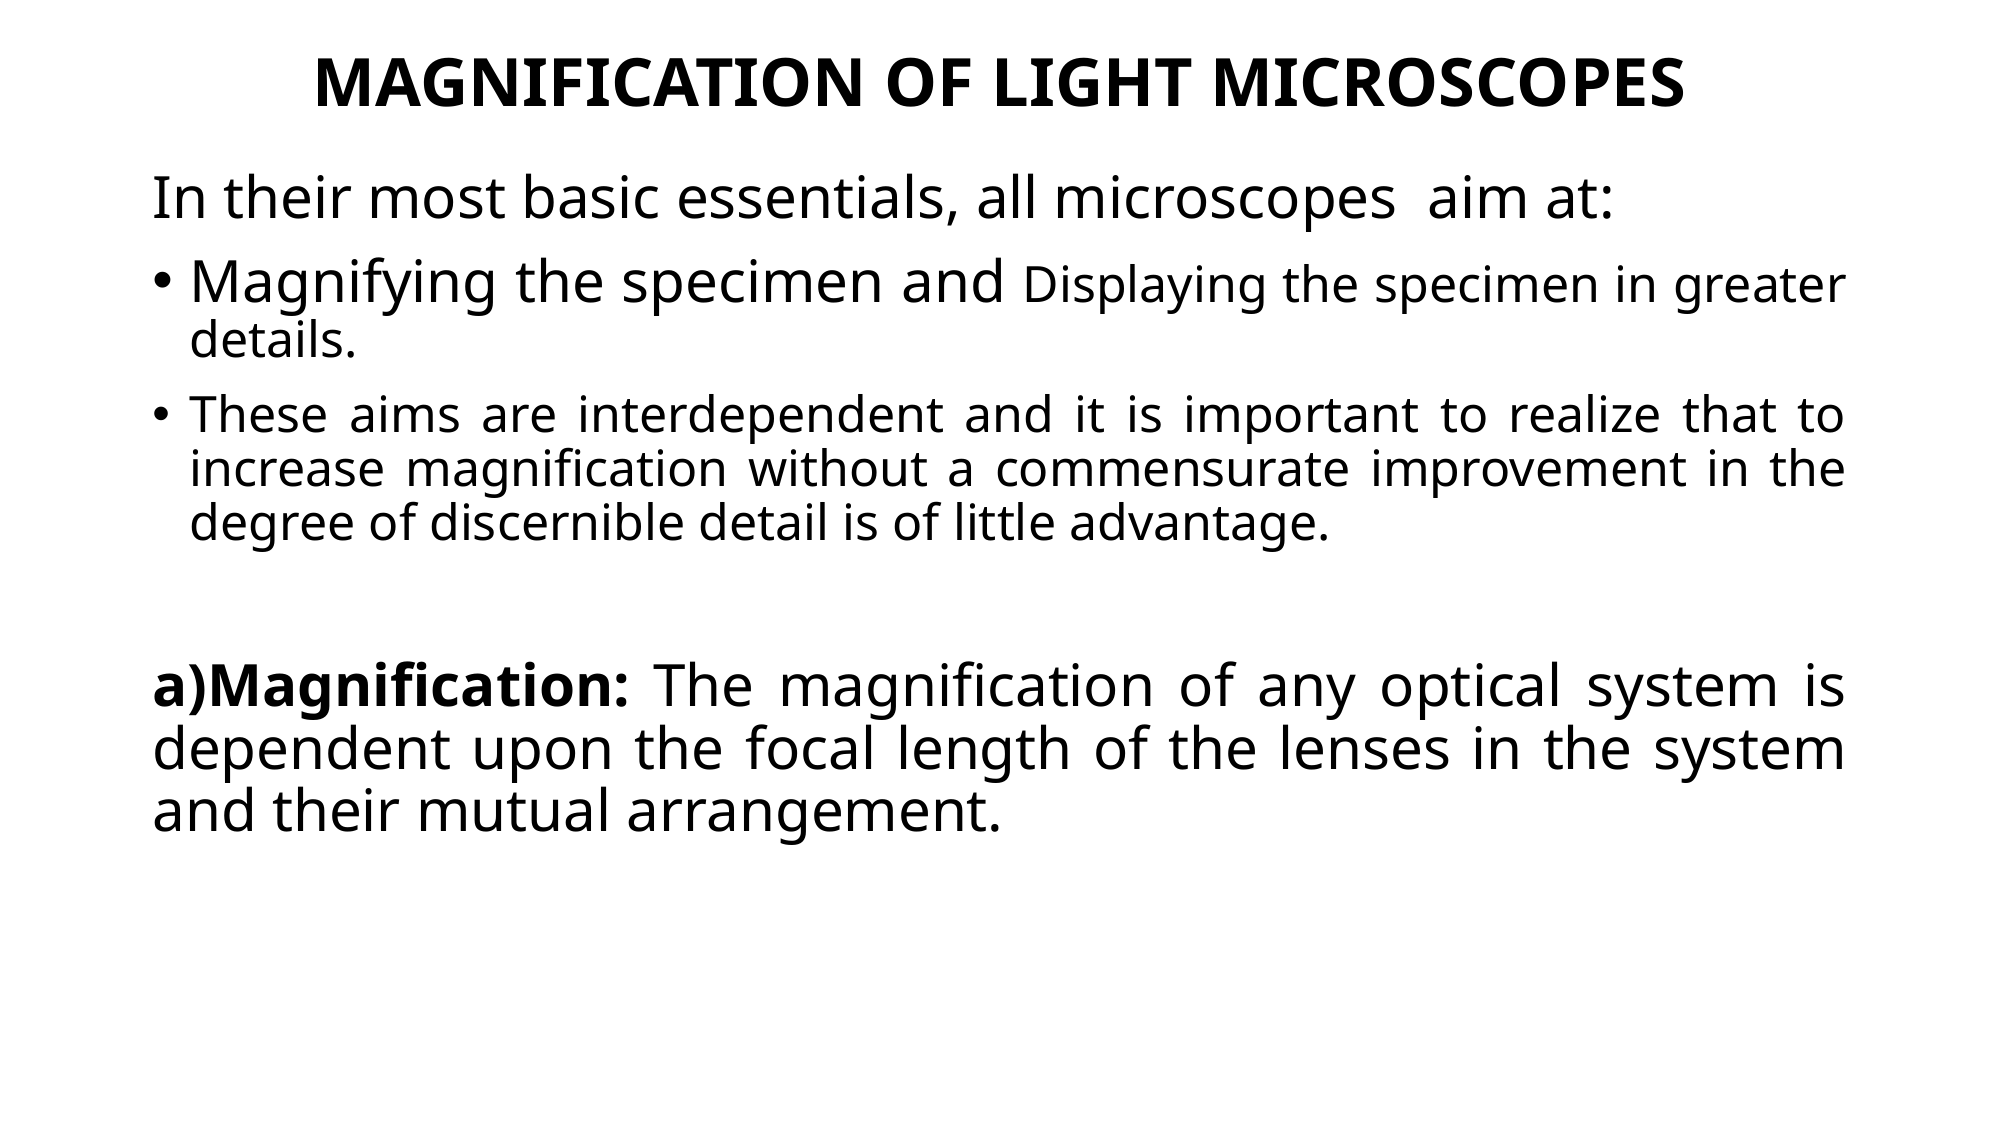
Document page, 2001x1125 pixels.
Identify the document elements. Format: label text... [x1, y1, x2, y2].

list In their most basic essentials, all microscopes aim at: Magnifying the specimen and Displaying the specimen in greater details. These aims are interdependent and it is important to realize that to increase magnification without a commensurate improvement in the degree of discernible detail is of little advantage. a)Magnification: The magnification of any optical system is dependent upon the focal length of the lenses in the system and their mutual arrangement. [137, 160, 1863, 1035]
title MAGNIFICATION OF LIGHT MICROSCOPES [137, 27, 1863, 142]
